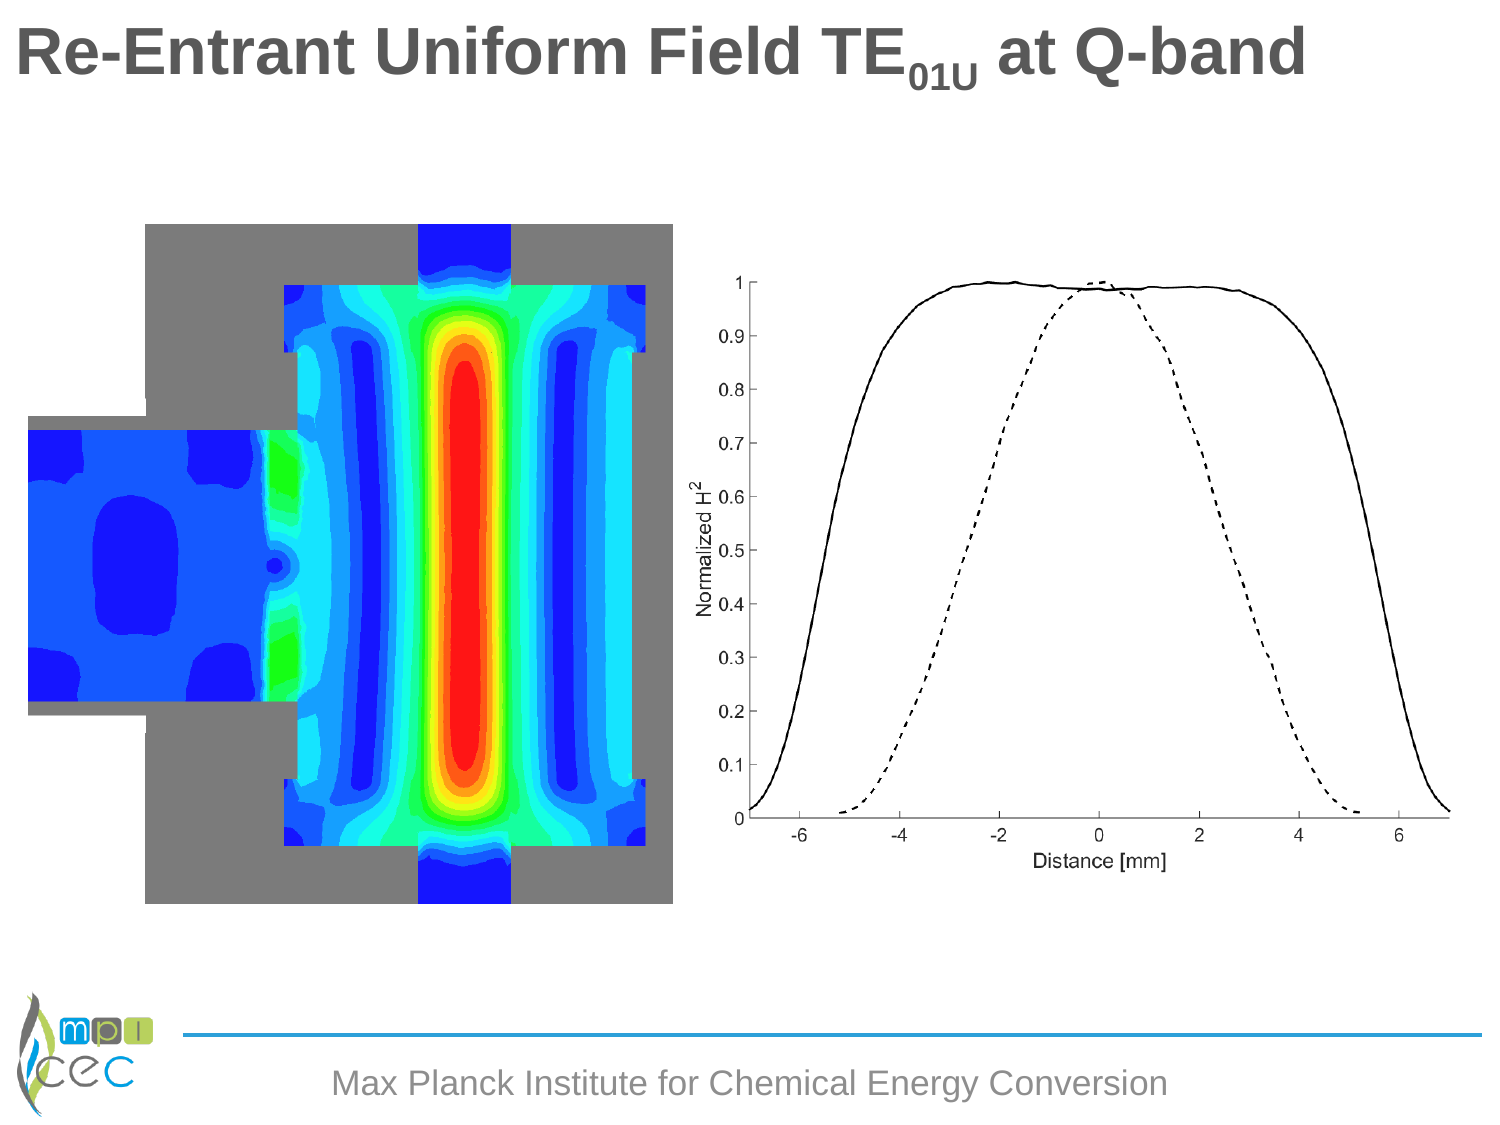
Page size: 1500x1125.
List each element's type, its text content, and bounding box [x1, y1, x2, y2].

picture [17, 991, 153, 1117]
picture [684, 231, 1500, 891]
picture [27, 224, 673, 904]
text_box Re-Entrant Uniform Field TE01U at Q-band [0, 0, 1350, 106]
